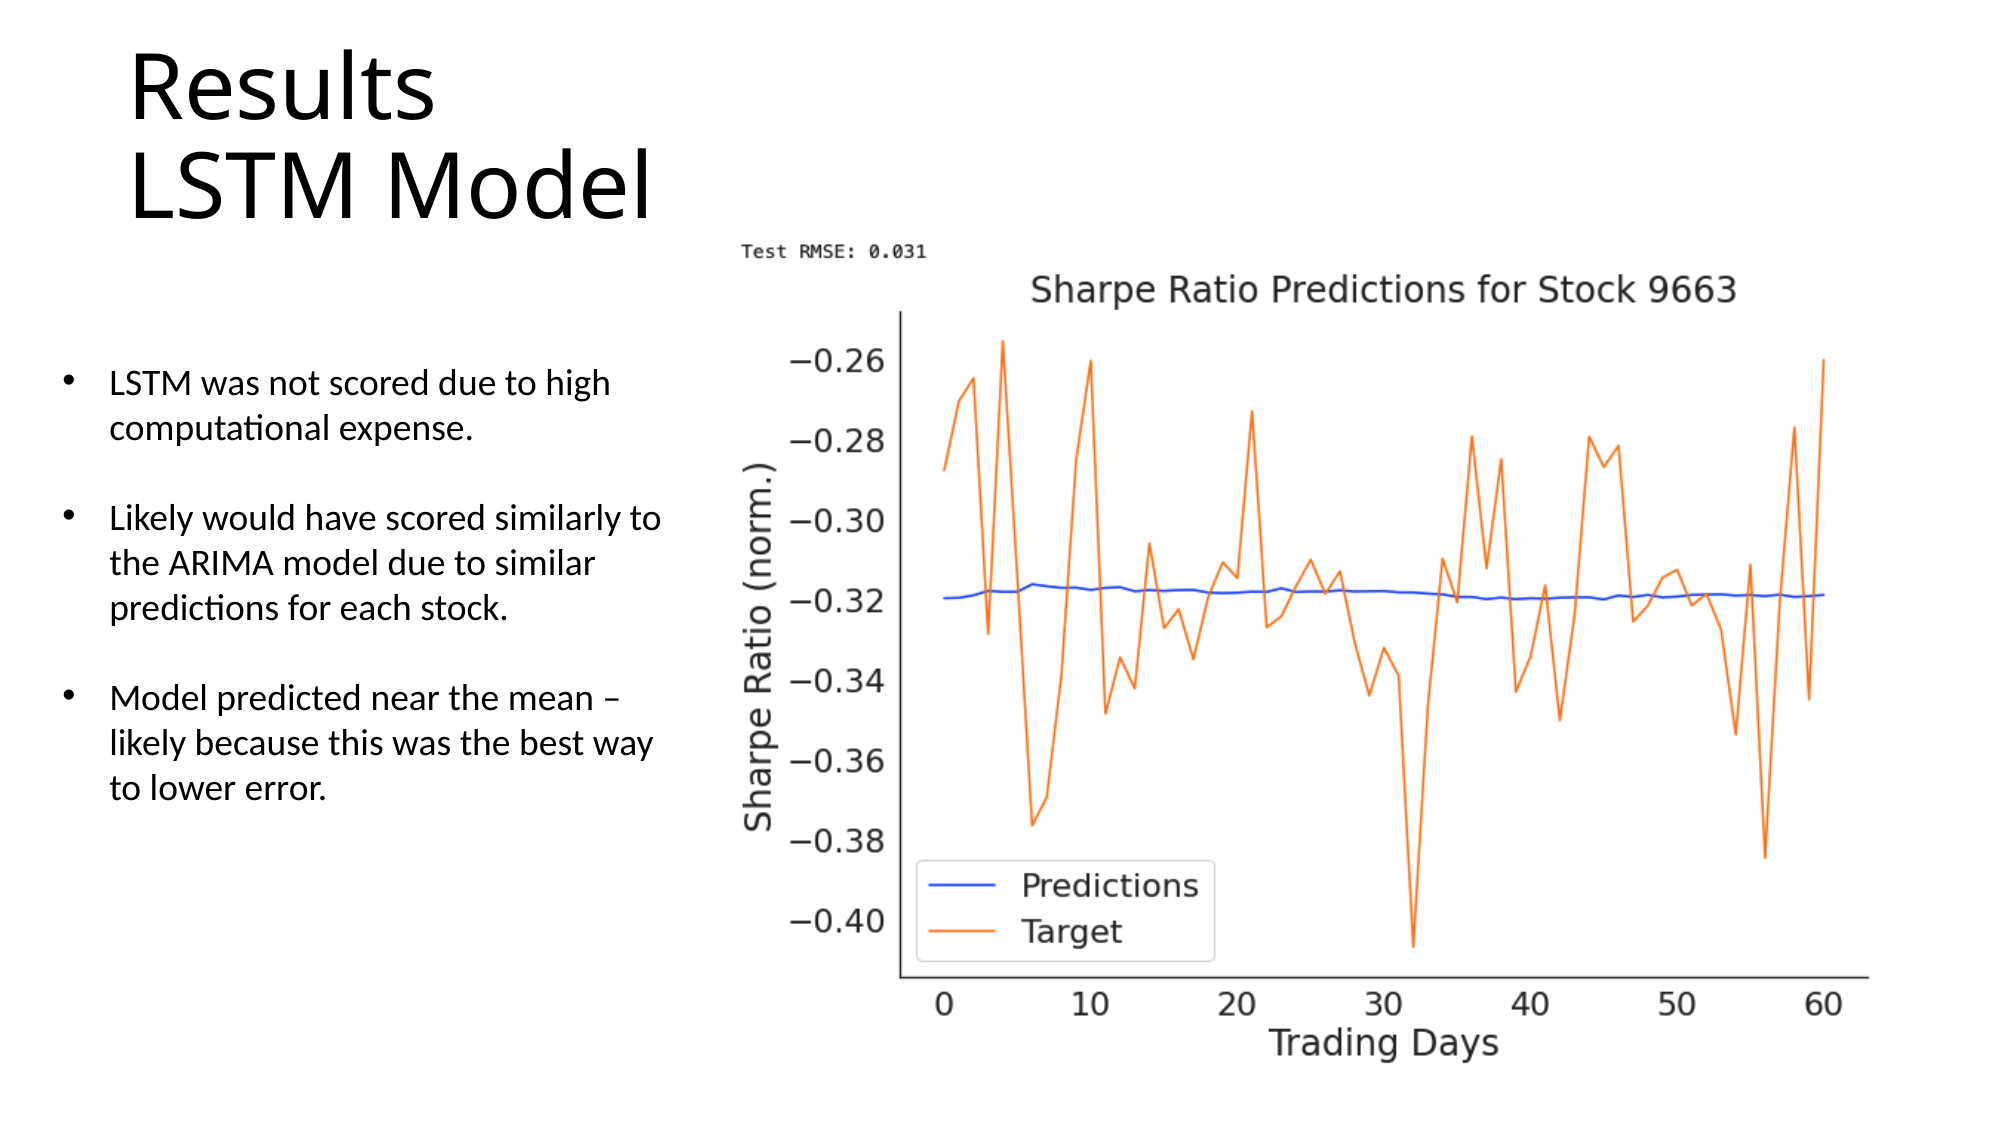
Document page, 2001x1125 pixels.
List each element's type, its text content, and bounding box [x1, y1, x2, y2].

picture [734, 230, 1924, 1075]
title Results LSTM Model [112, 30, 1838, 248]
text_box LSTM was not scored due to high computational expense. Likely would have scored similarly to the ARIMA model due to similar predictions for each stock. Model predicted near the mean – likely because this was the best way to lower error. [47, 350, 689, 815]
